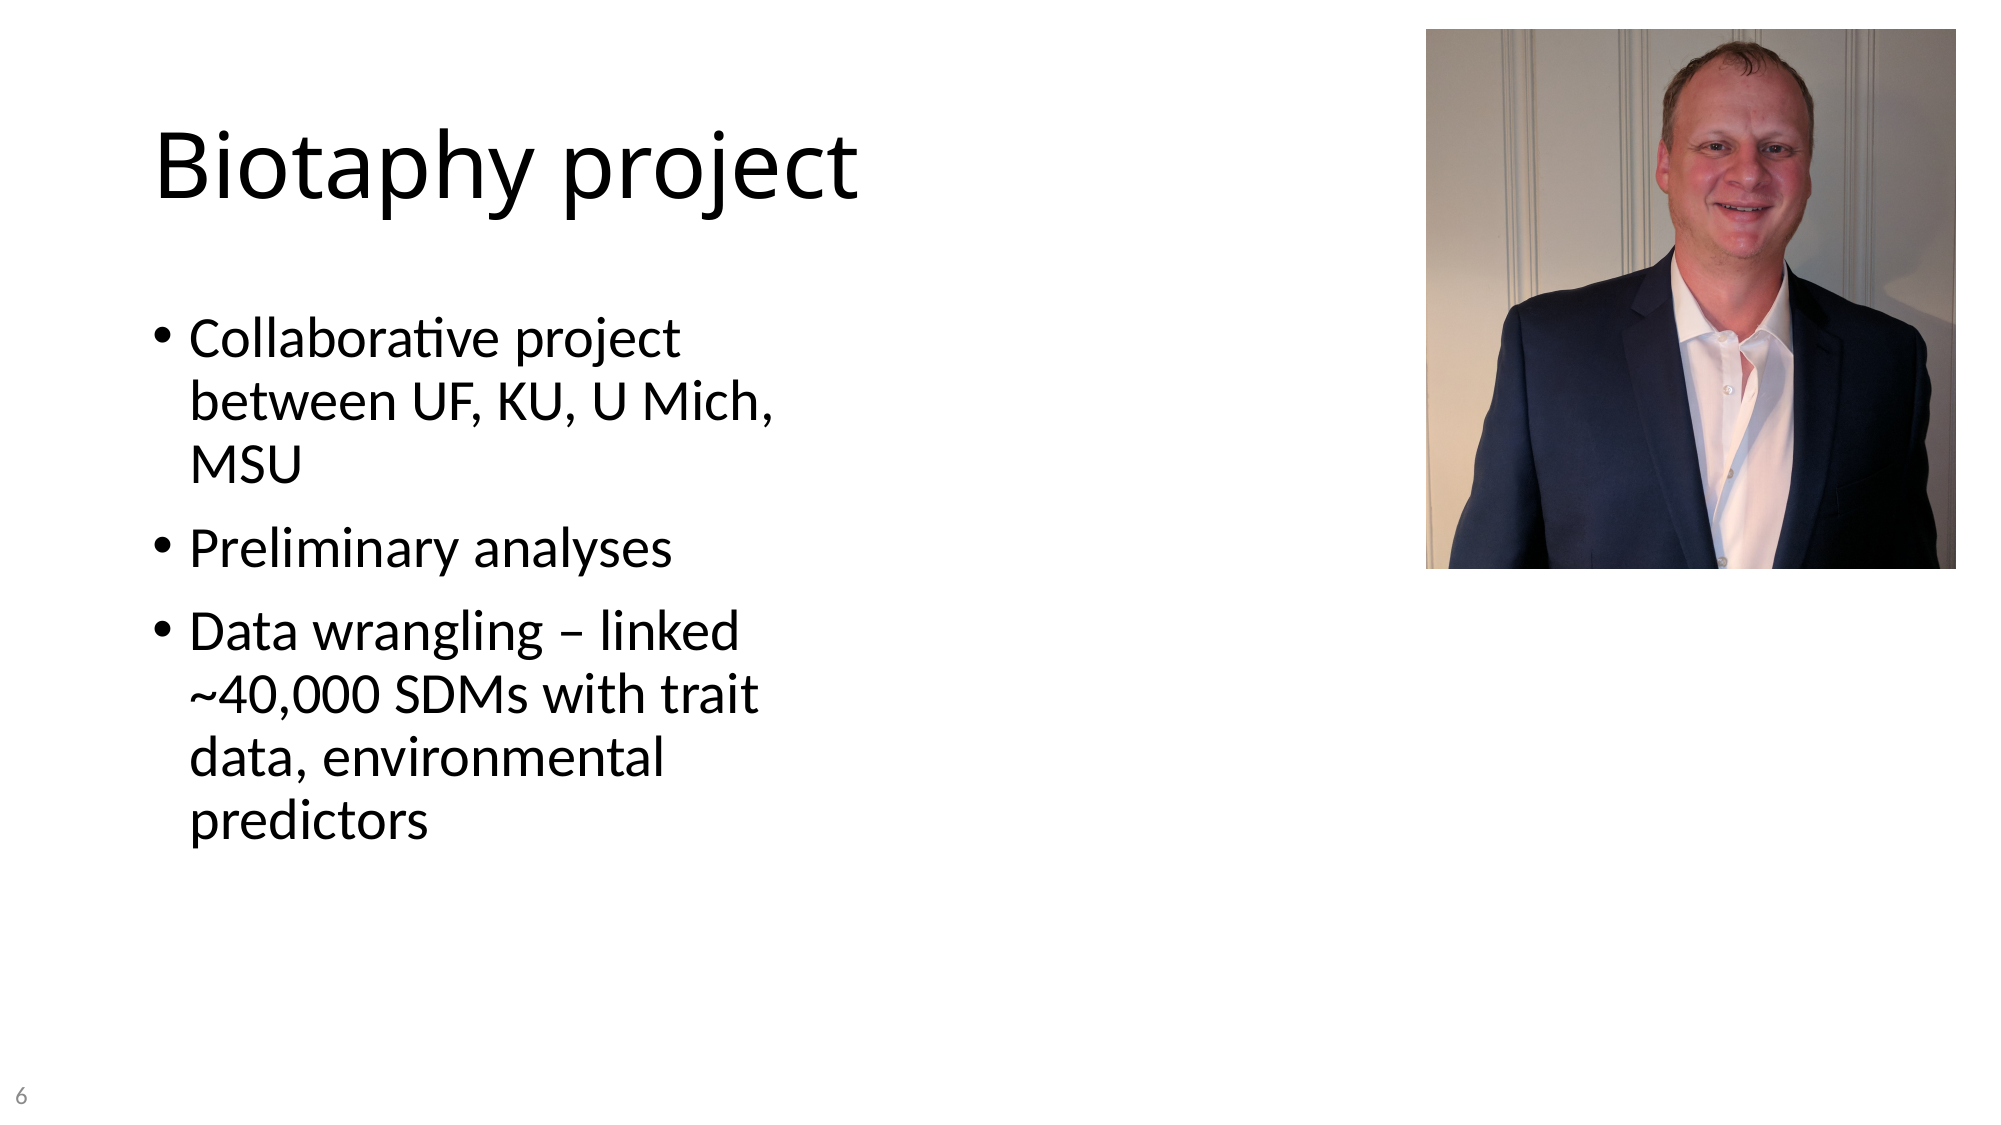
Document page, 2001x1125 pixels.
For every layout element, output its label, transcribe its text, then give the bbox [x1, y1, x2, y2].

picture [1426, 29, 1956, 569]
slide_number 6 [0, 1065, 450, 1125]
title Biotaphy project [137, 59, 1426, 278]
list Collaborative project between UF, KU, U Mich, MSU Preliminary analyses Data wrangling – linked ~40,000 SDMs with trait data, environmental predictors [137, 299, 893, 1014]
